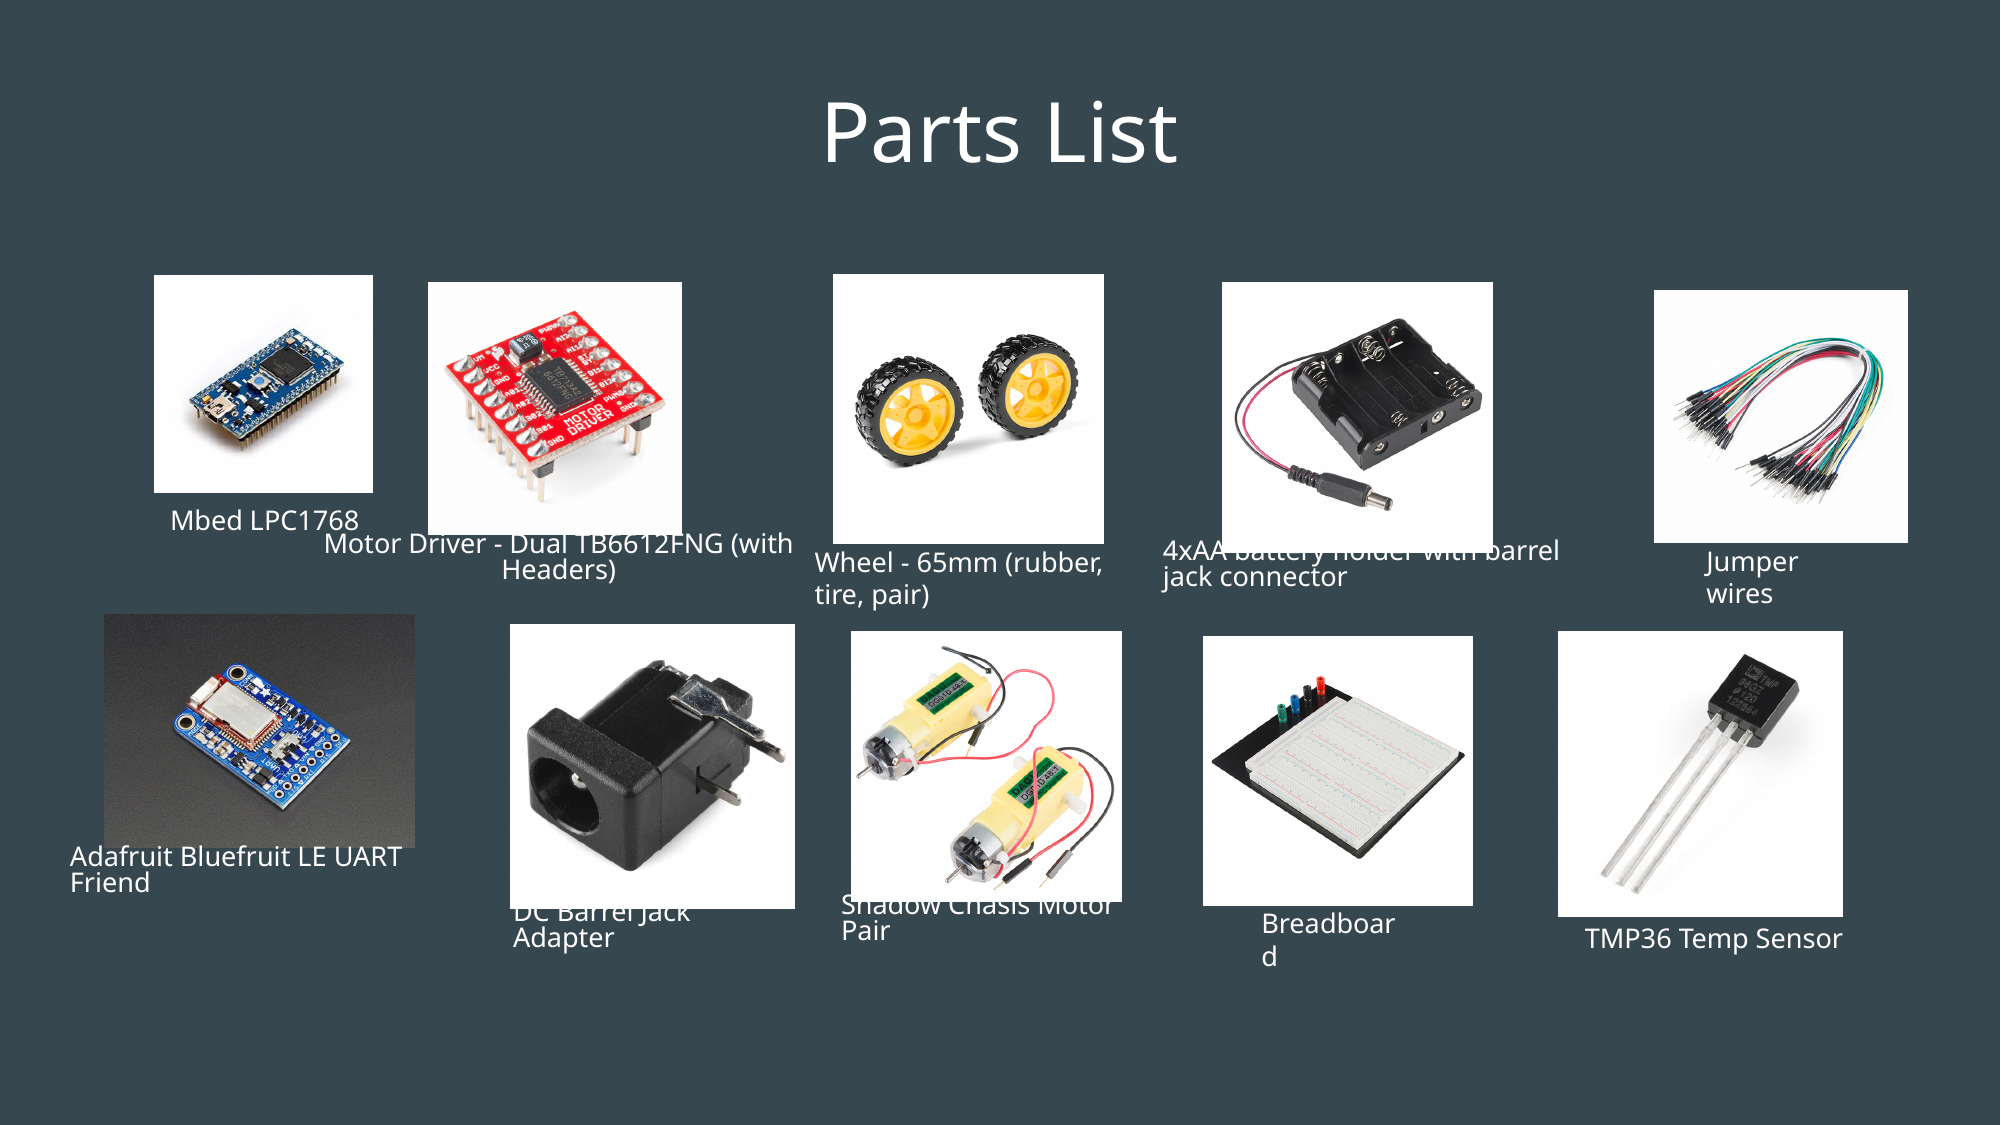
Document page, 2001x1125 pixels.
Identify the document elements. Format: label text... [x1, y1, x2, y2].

text_box Shadow Chasis Motor Pair [826, 878, 1170, 949]
picture [1557, 631, 1844, 917]
text_box Wheel - 65mm (rubber, tire, pair) [799, 529, 1161, 624]
text_box TMP36 Temp Sensor [1570, 906, 1914, 968]
picture [154, 275, 373, 494]
picture [1654, 290, 1908, 544]
picture [428, 281, 682, 536]
picture [104, 614, 416, 848]
title Parts List [137, 59, 1863, 212]
picture [851, 631, 1122, 902]
text_box 4xAA battery holder with barrel jack connector [1147, 524, 1600, 619]
picture [509, 624, 796, 910]
text_box Mbed LPC1768 [154, 487, 393, 558]
text_box Motor Driver - Dual TB6612FNG (with Headers) [241, 517, 828, 600]
text_box DC Barrel Jack Adapter [498, 885, 808, 980]
text_box Adafruit Bluefruit LE UART Friend [54, 830, 492, 924]
picture [833, 274, 1104, 545]
picture [1203, 635, 1474, 907]
text_box Jumper wires [1691, 552, 1888, 599]
picture [1222, 282, 1493, 553]
text_box Breadboard [1246, 914, 1426, 953]
